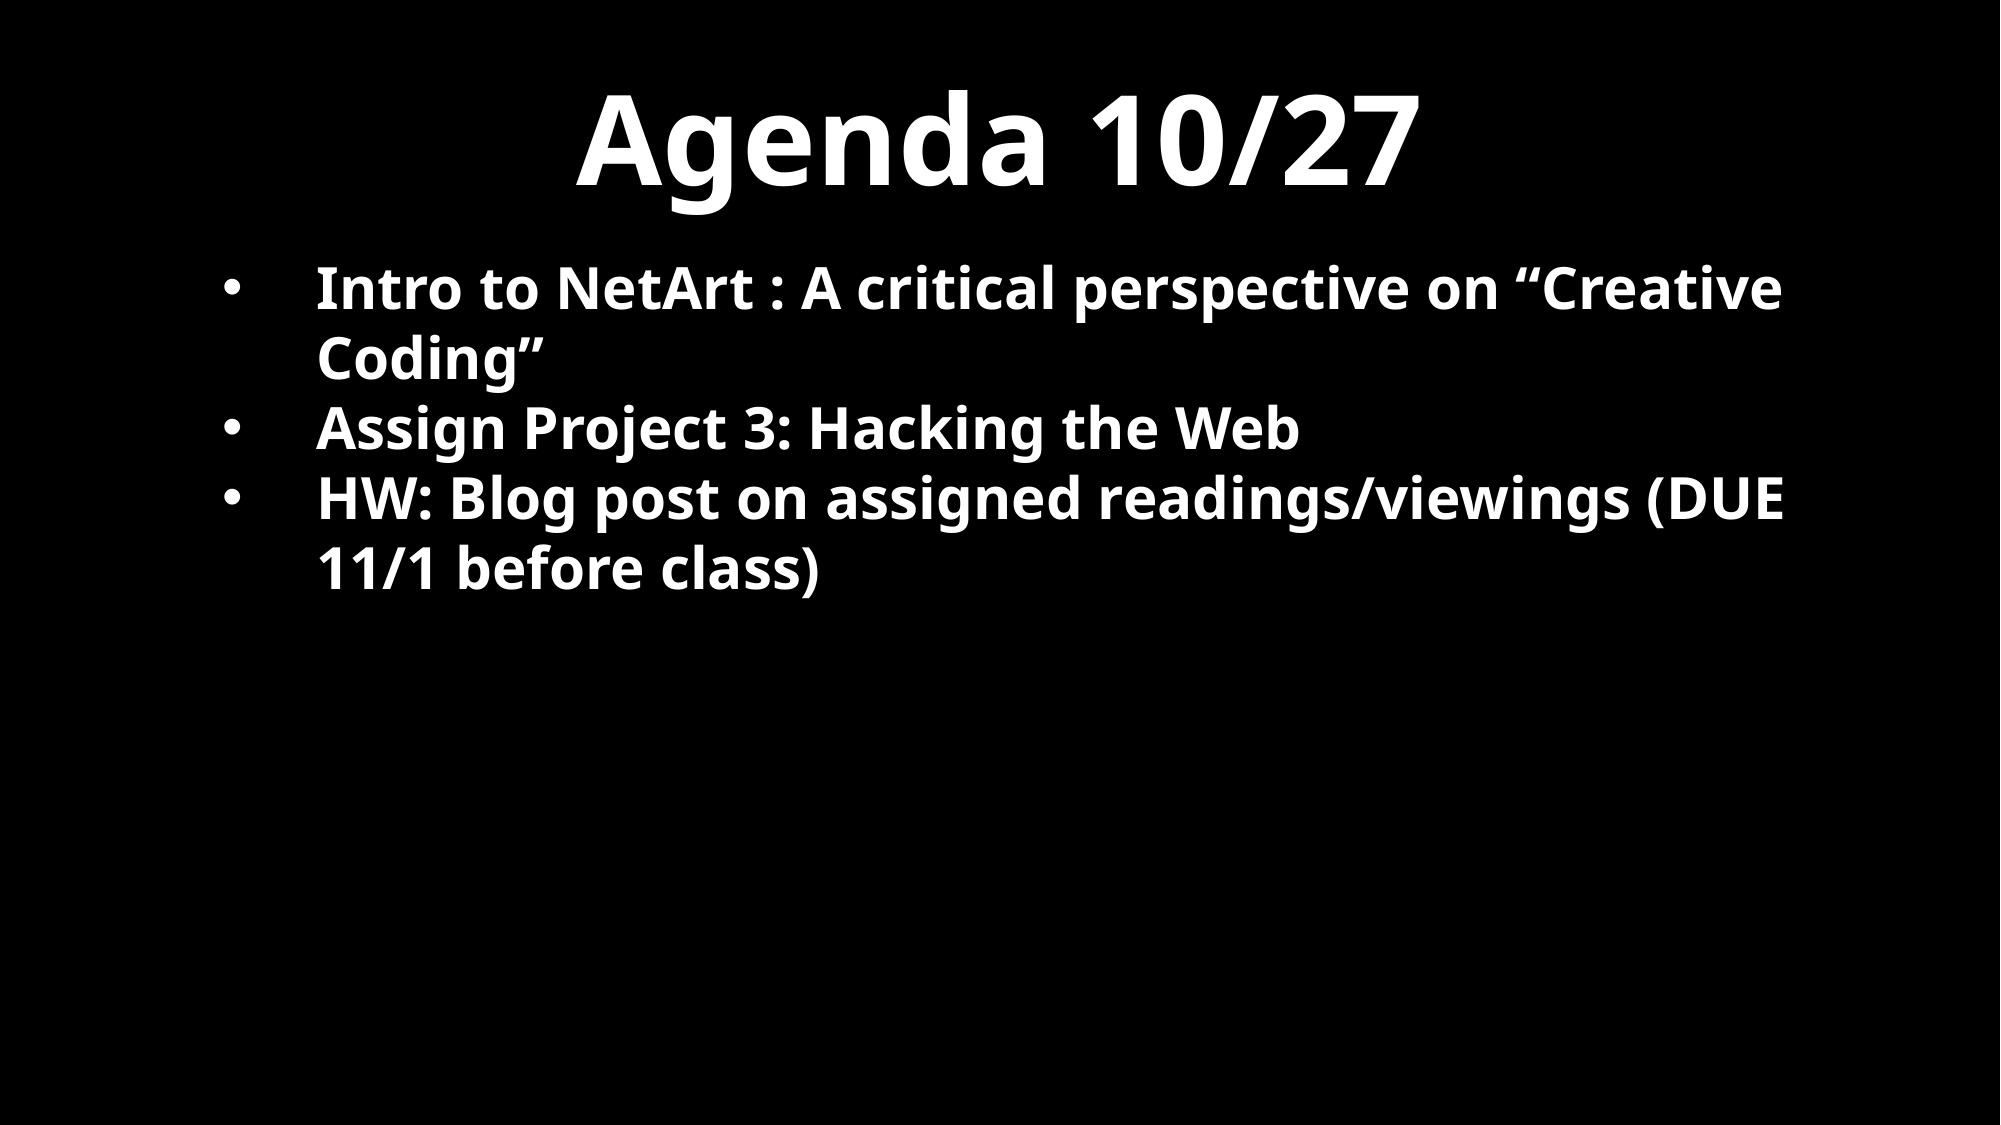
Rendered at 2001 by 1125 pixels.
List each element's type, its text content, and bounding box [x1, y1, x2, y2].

text_box Intro to NetArt : A critical perspective on “Creative Coding” Assign Project 3: Hacking the Web HW: Blog post on assigned readings/viewings (DUE 11/1 before class) [207, 243, 1902, 979]
text_box Agenda 10/27 [371, 53, 1629, 218]
